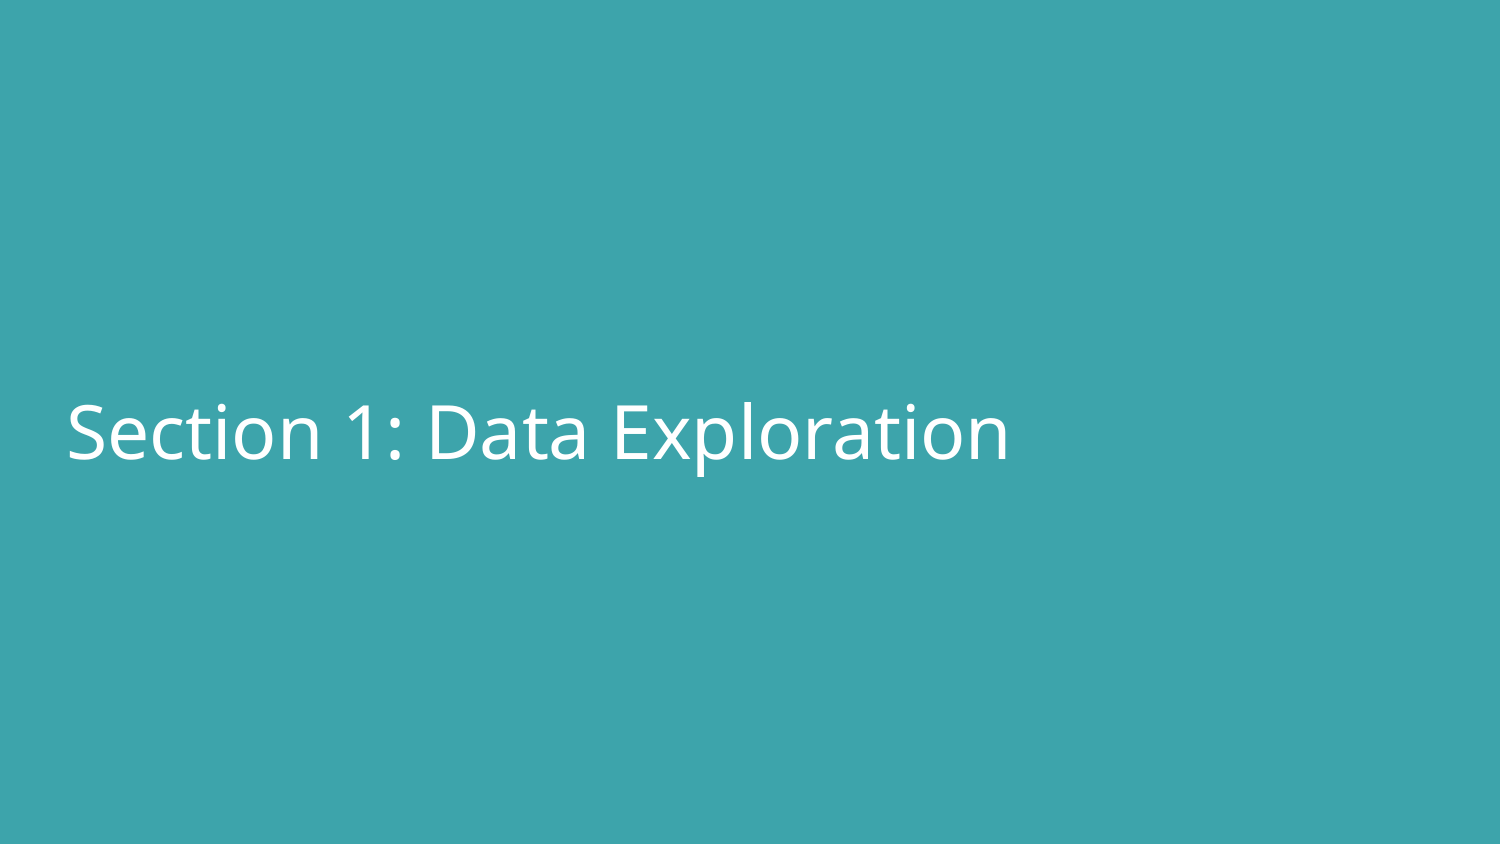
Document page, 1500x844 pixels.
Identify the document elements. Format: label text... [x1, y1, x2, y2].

title Section 1: Data Exploration [51, 369, 1449, 475]
